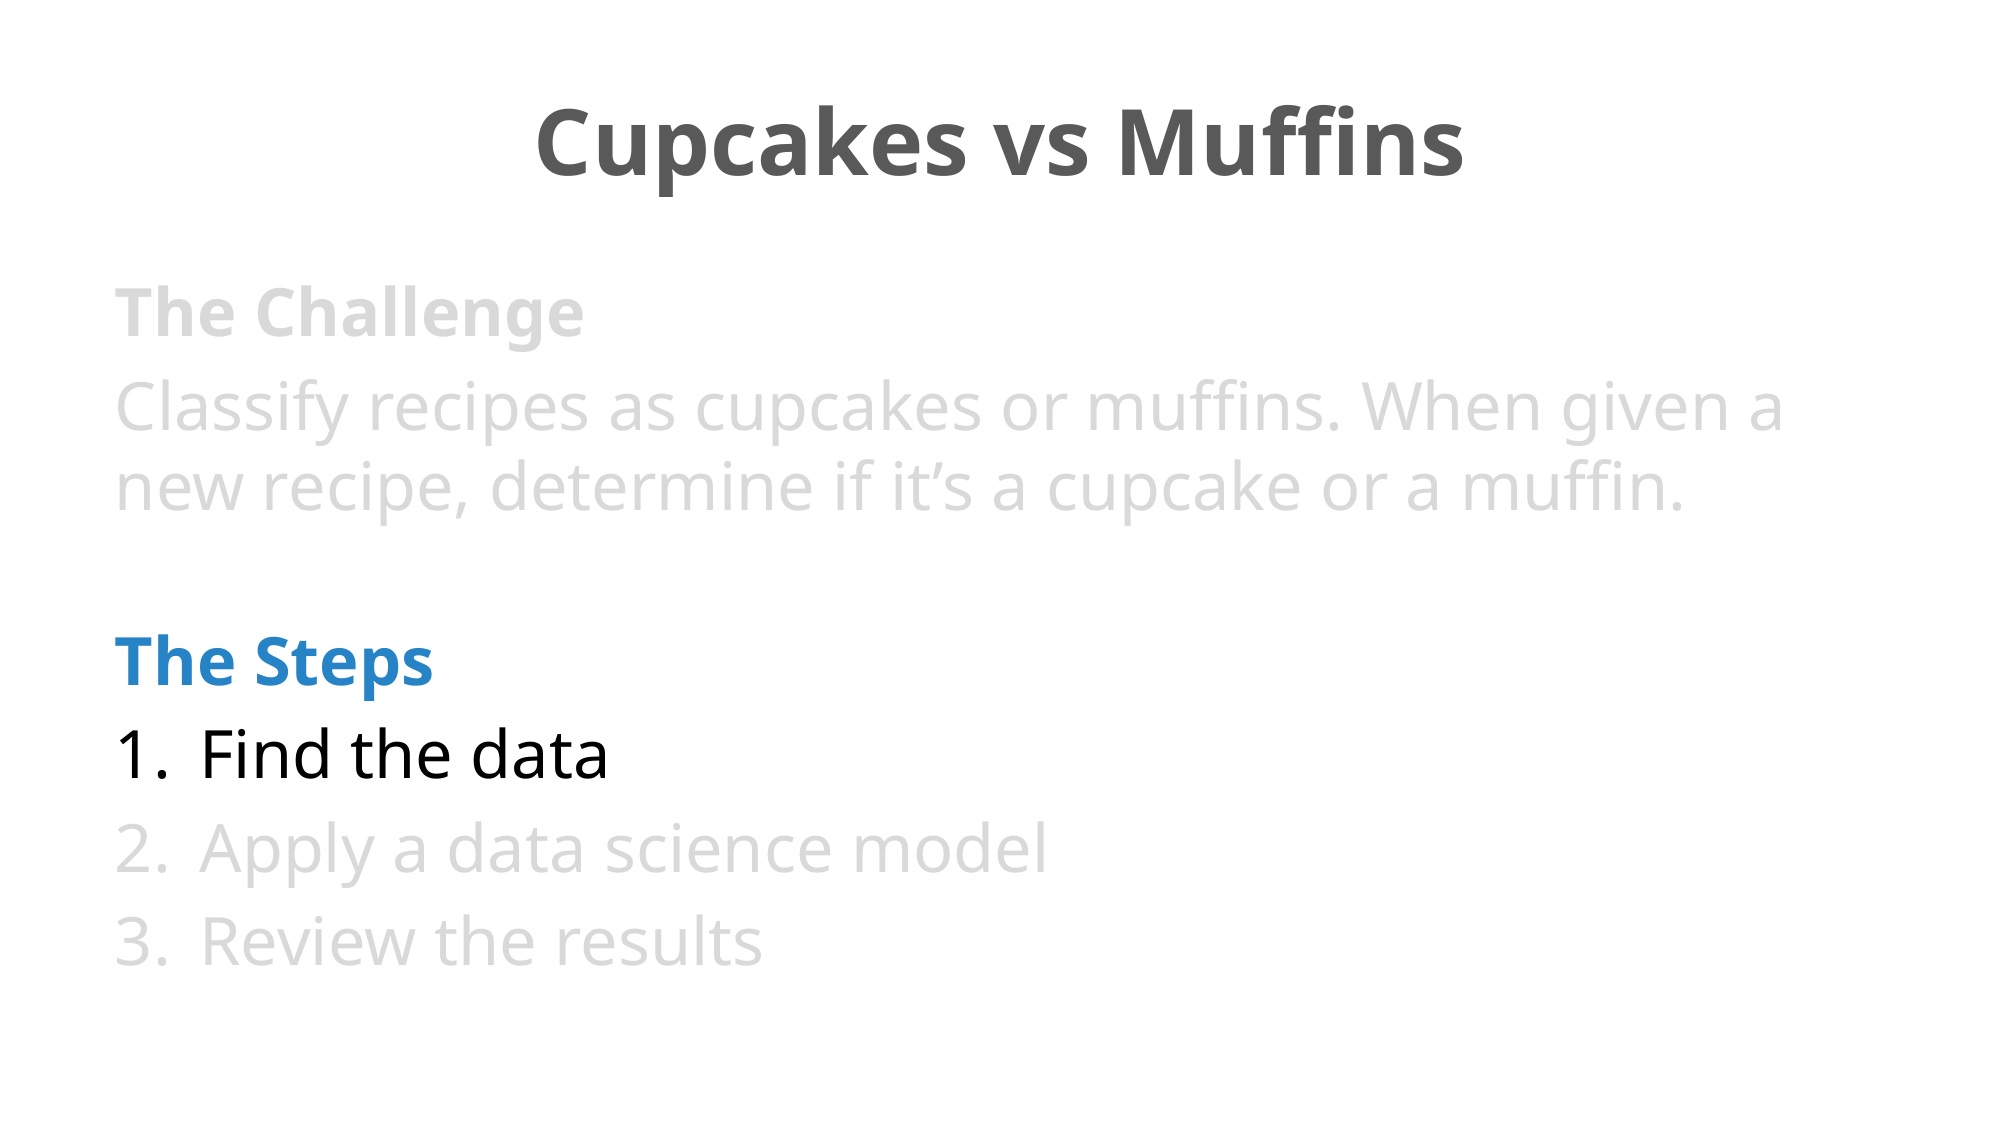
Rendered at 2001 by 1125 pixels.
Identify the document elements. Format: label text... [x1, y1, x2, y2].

list The Challenge Classify recipes as cupcakes or muffins. When given a new recipe, determine if it’s a cupcake or a muffin. The Steps Find the data Apply a data science model Review the results [99, 262, 1900, 1005]
title Cupcakes vs Muffins [99, 45, 1900, 233]
